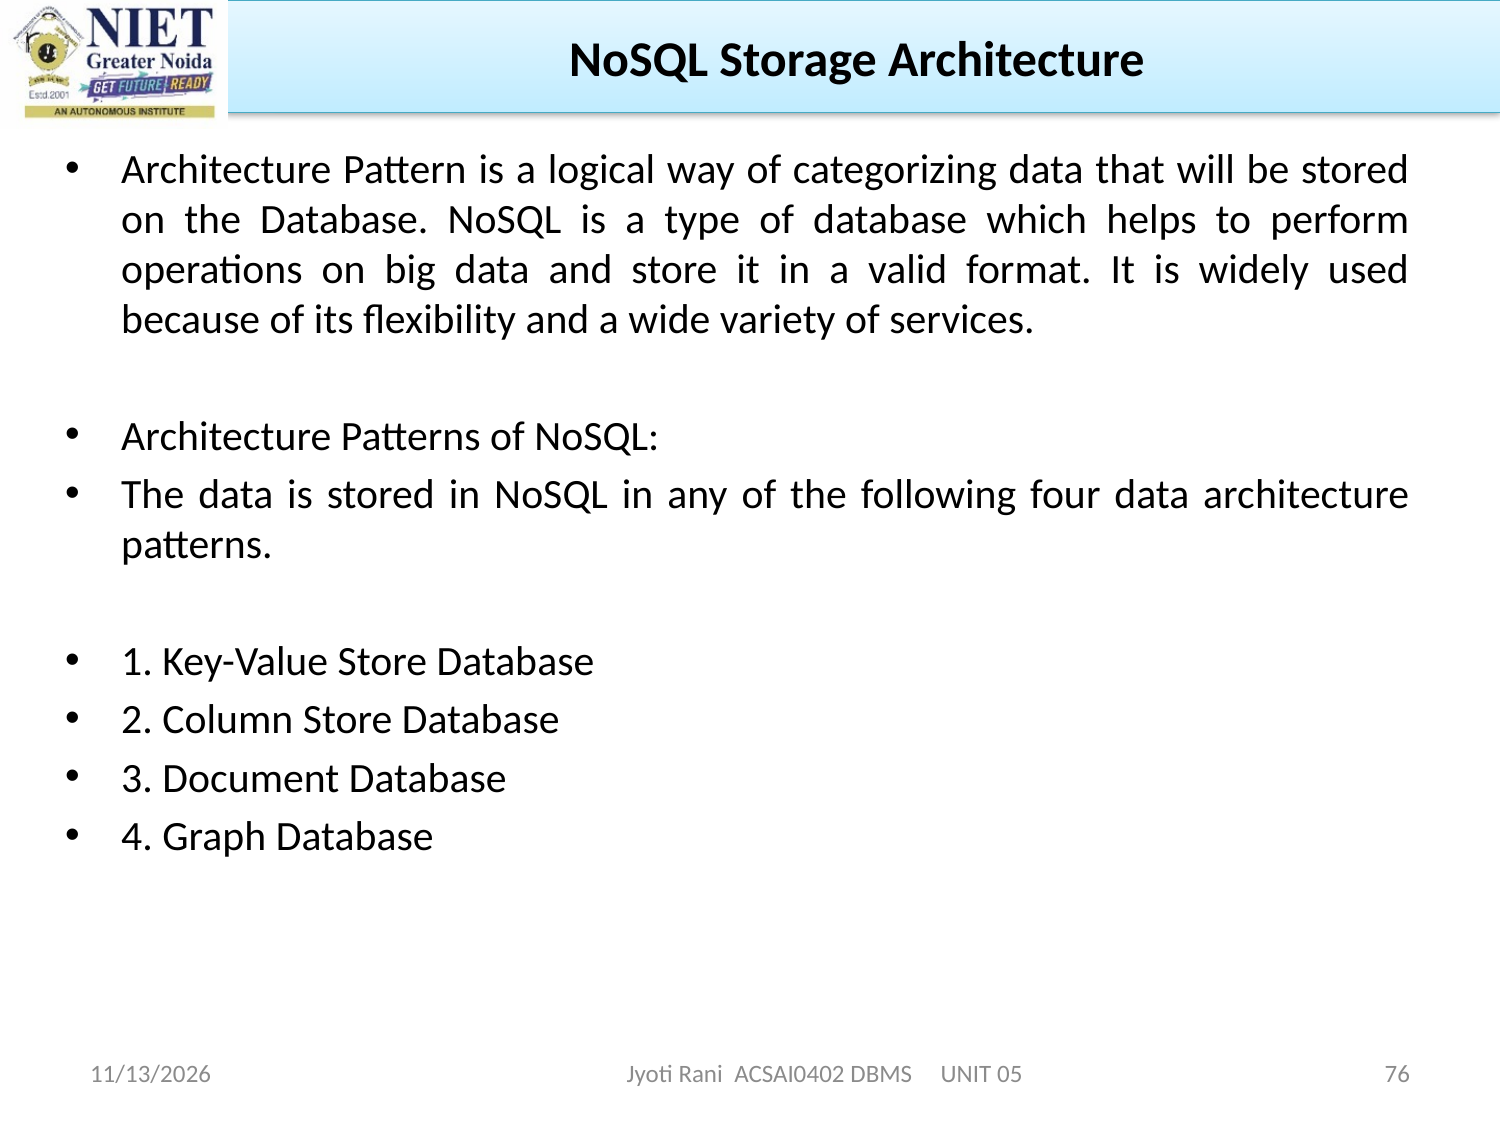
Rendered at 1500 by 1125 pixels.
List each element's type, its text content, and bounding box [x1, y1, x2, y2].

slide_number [75, 1042, 412, 1103]
list Architecture Pattern is a logical way of categorizing data that will be stored on the Database. NoSQL is a type of database which helps to perform operations on big data and store it in a valid format. It is widely used because of its flexibility and a wide variety of services. Architecture Patterns of NoSQL: The data is stored in NoSQL in any of the following four data architecture patterns. 1. Key-Value Store Database 2. Column Store Database 3. Document Database 4. Graph Database [50, 134, 1425, 1005]
slide_number 76 [1074, 1042, 1425, 1103]
footer Jyoti Rani ACSAI0402 DBMS UNIT 05 [412, 1042, 1074, 1103]
text_box NoSQL Storage Architecture [238, 0, 1500, 113]
picture [0, 0, 238, 135]
